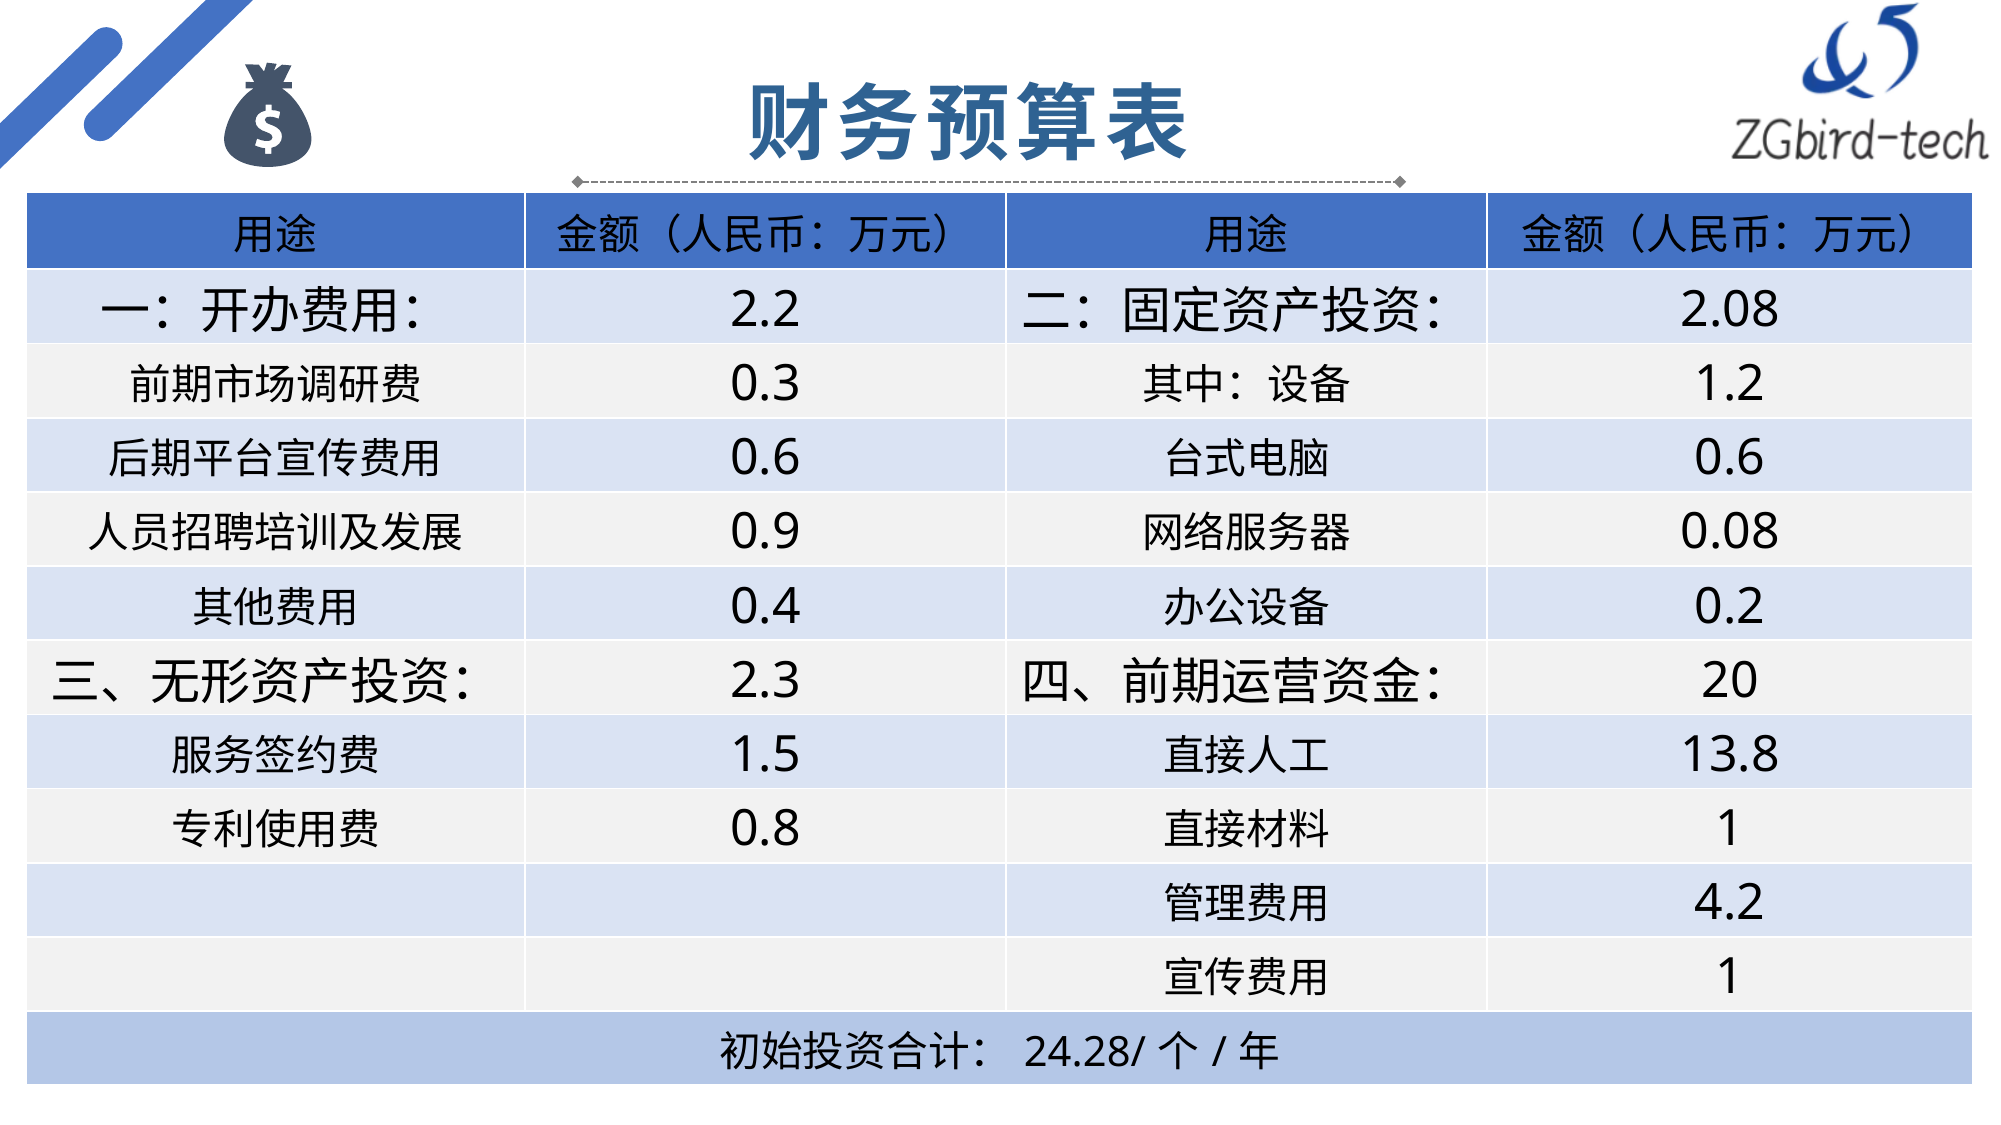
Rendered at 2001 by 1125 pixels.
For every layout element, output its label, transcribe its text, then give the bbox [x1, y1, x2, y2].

table_cell 台式电脑 [1007, 419, 1486, 491]
table_cell 网络服务器 [1007, 493, 1486, 565]
table_cell 一：开办费用： [27, 270, 524, 343]
table_cell 0.8 [526, 789, 1005, 862]
table_cell 0.6 [526, 419, 1005, 491]
table_cell 管理费用 [1007, 864, 1486, 936]
table_cell 后期平台宣传费用 [27, 419, 524, 491]
table_cell 2.08 [1488, 270, 1972, 343]
table_cell 0.2 [1488, 567, 1972, 639]
table_cell 二：固定资产投资： [1007, 270, 1486, 343]
table_cell 1.5 [526, 715, 1005, 788]
table_cell 20 [1488, 641, 1972, 714]
table_cell 1 [1488, 789, 1972, 862]
table_cell 服务签约费 [27, 715, 524, 788]
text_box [577, 62, 1400, 182]
table_cell 初始投资合计：24.28/个/年 [27, 1012, 1972, 1084]
table_cell 其他费用 [27, 567, 524, 639]
table_cell 四、前期运营资金： [1007, 641, 1486, 714]
picture [1688, 0, 2001, 194]
table_cell 直接材料 [1007, 789, 1486, 862]
table_header 金额（人民币：万元） [526, 193, 1005, 268]
table_cell 0.4 [526, 567, 1005, 639]
table_cell 前期市场调研费 [27, 344, 524, 417]
table_cell 2.2 [526, 270, 1005, 343]
table_cell 人员招聘培训及发展 [27, 493, 524, 565]
table_cell 13.8 [1488, 715, 1972, 788]
table_cell 直接人工 [1007, 715, 1486, 788]
text_box [223, 62, 312, 168]
table_cell 其中：设备 [1007, 344, 1486, 417]
text_box [0, 26, 124, 171]
table_cell [27, 938, 524, 1010]
table_cell 0.3 [526, 344, 1005, 417]
table_cell 专利使用费 [27, 789, 524, 862]
table_cell 4.2 [1488, 864, 1972, 936]
table_header 用途 [27, 193, 524, 268]
table_cell 1.2 [1488, 344, 1972, 417]
table_cell 2.3 [526, 641, 1005, 714]
table_cell [526, 938, 1005, 1010]
table_cell 0.08 [1488, 493, 1972, 565]
table_cell 宣传费用 [1007, 938, 1486, 1010]
table_cell 0.6 [1488, 419, 1972, 491]
table_header 用途 [1007, 193, 1486, 268]
table_cell 三、无形资产投资： [27, 641, 524, 714]
table_cell 办公设备 [1007, 567, 1486, 639]
table_cell 1 [1488, 938, 1972, 1010]
text_box [82, 0, 255, 143]
table_header 金额（人民币：万元） [1488, 193, 1972, 268]
table_cell [526, 864, 1005, 936]
table_cell 0.9 [526, 493, 1005, 565]
table_cell [27, 864, 524, 936]
